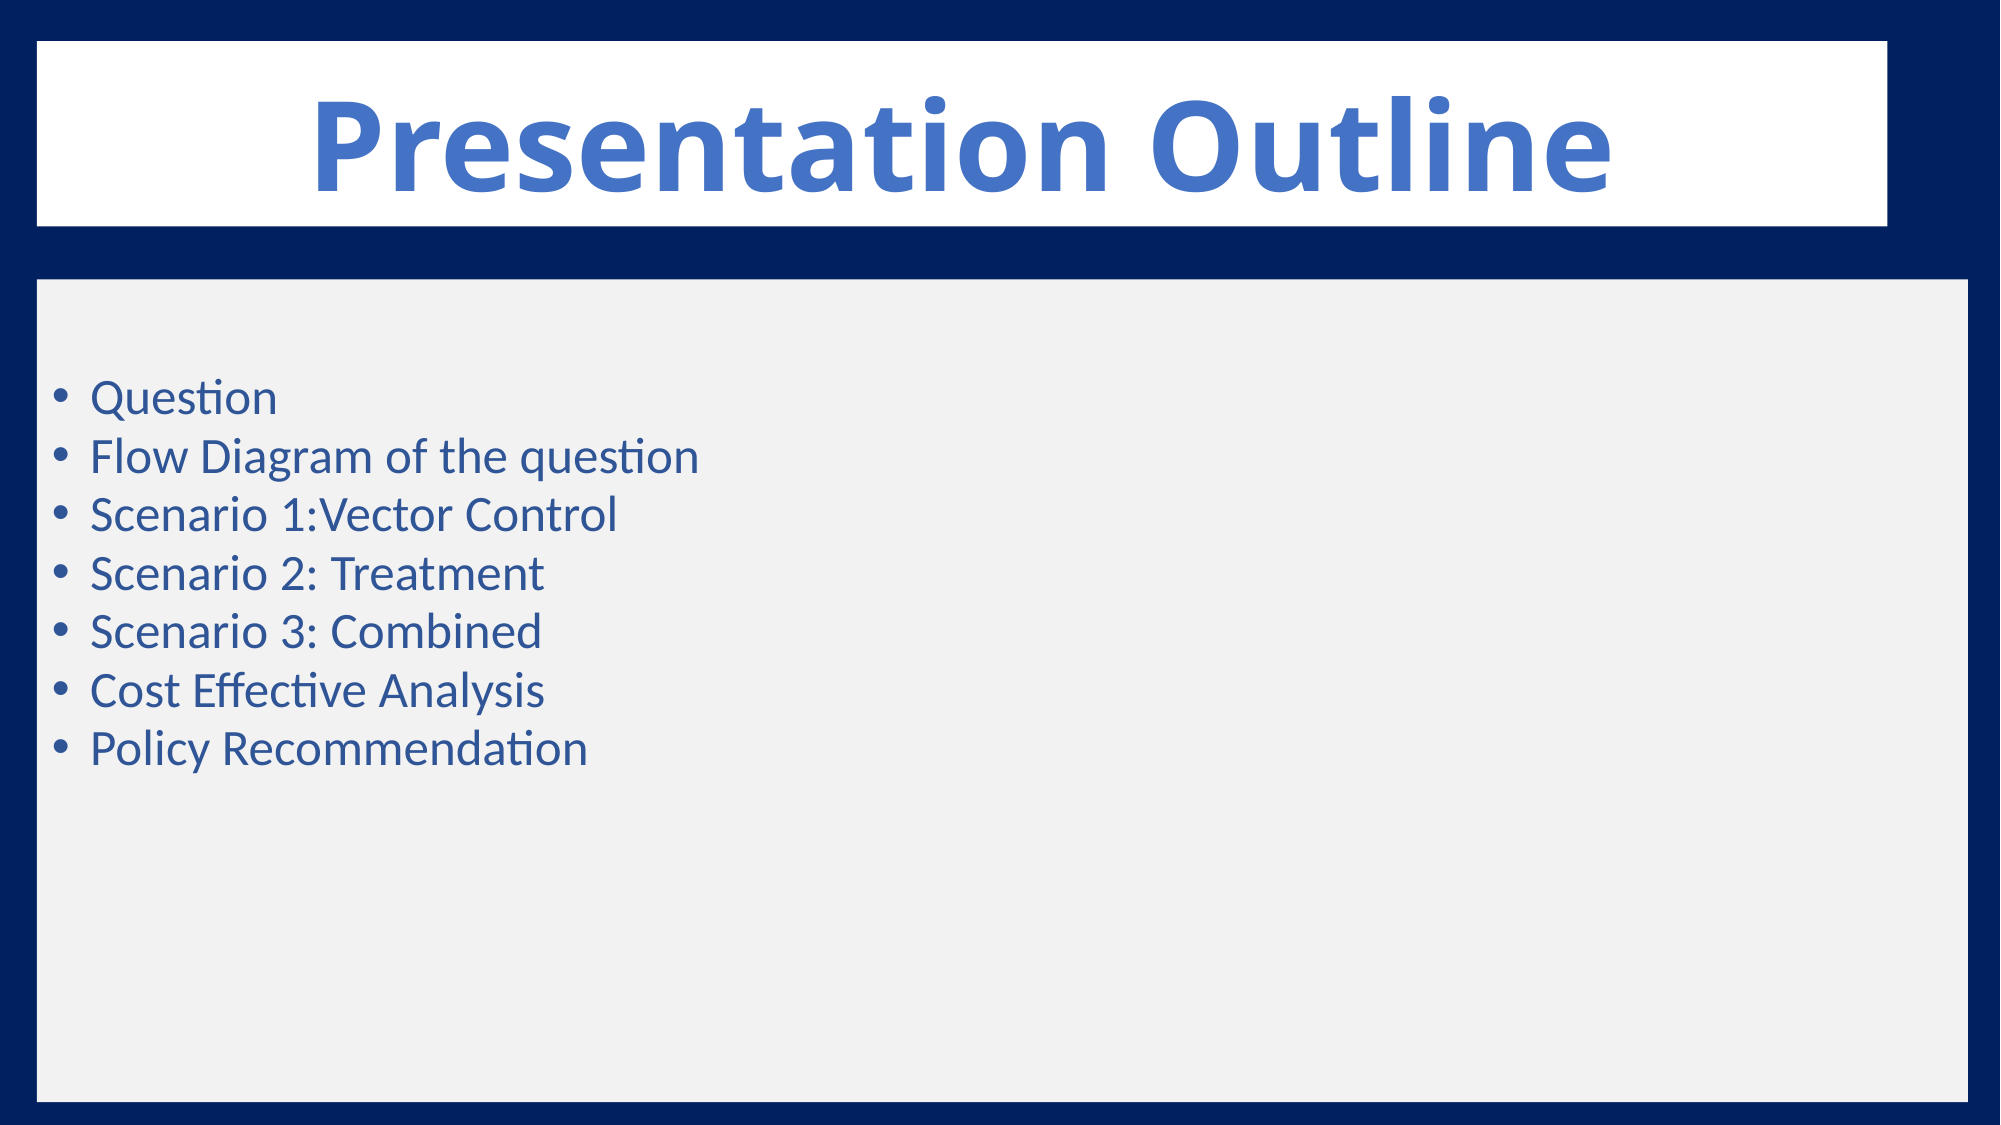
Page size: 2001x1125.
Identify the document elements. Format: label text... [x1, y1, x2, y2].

subtitle Question Flow Diagram of the question Scenario 1:Vector Control Scenario 2: Treatment Scenario 3: Combined Cost Effective Analysis Policy Recommendation [36, 279, 1968, 1103]
title Presentation Outline [36, 41, 1888, 227]
